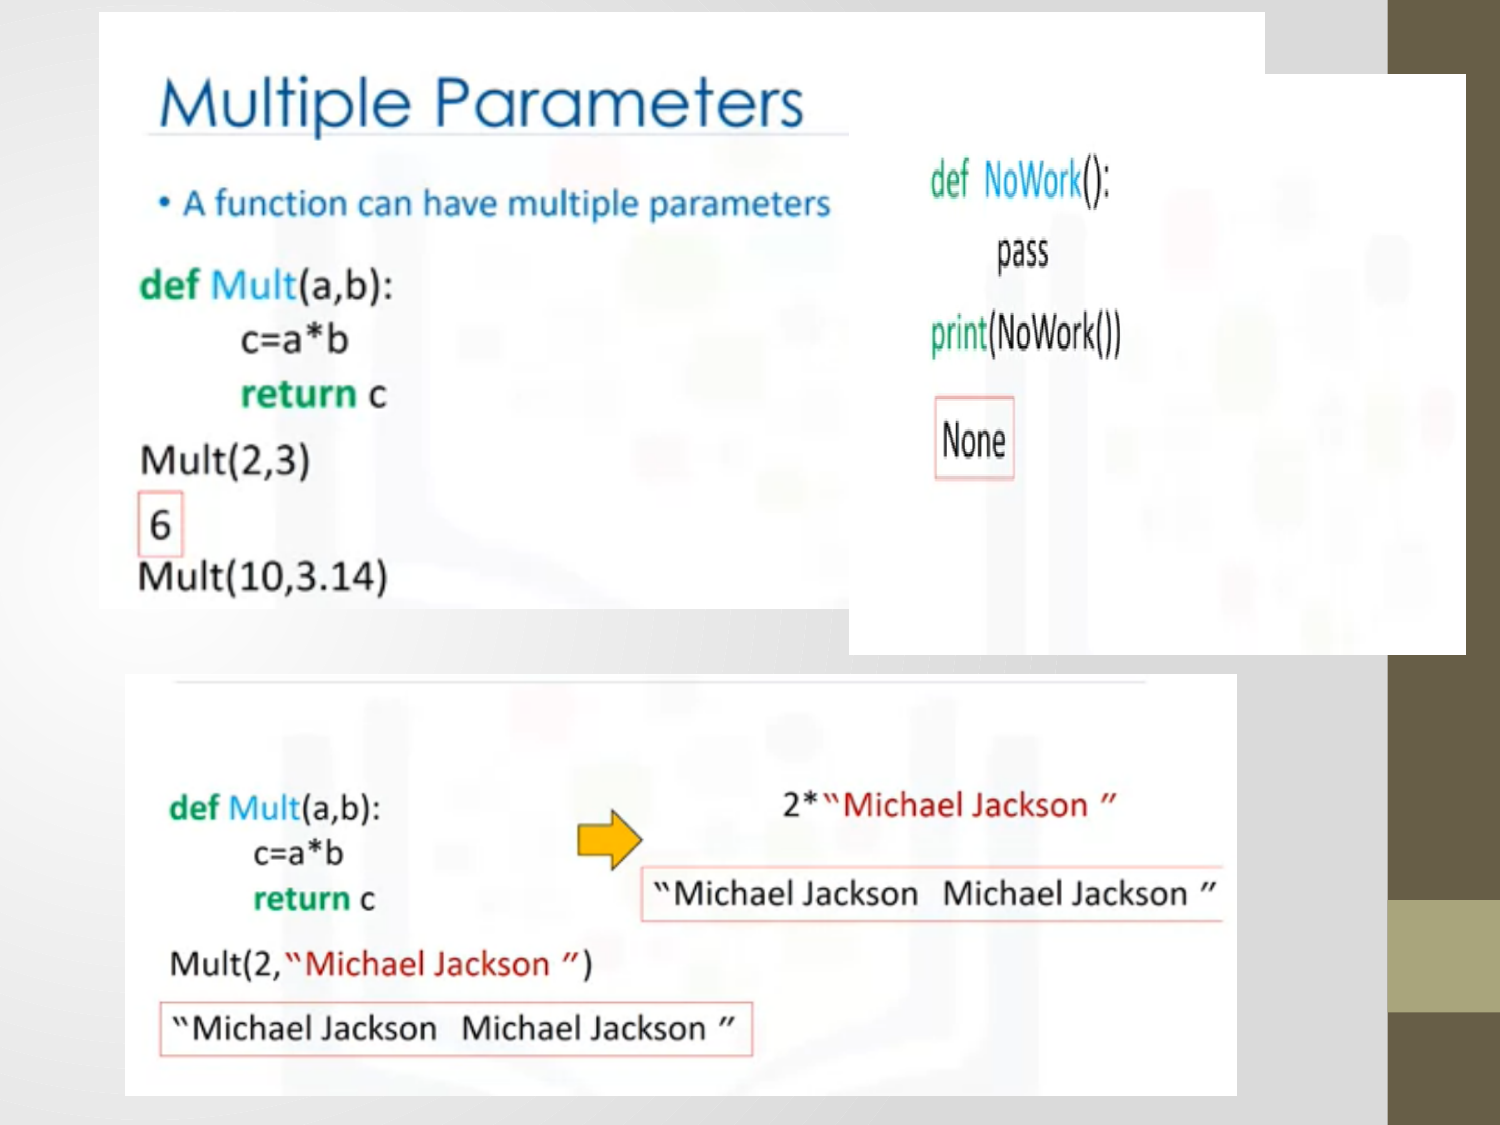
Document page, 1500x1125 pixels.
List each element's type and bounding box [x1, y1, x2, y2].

picture [849, 74, 1467, 656]
list [99, 11, 1266, 610]
picture [124, 674, 1237, 1097]
